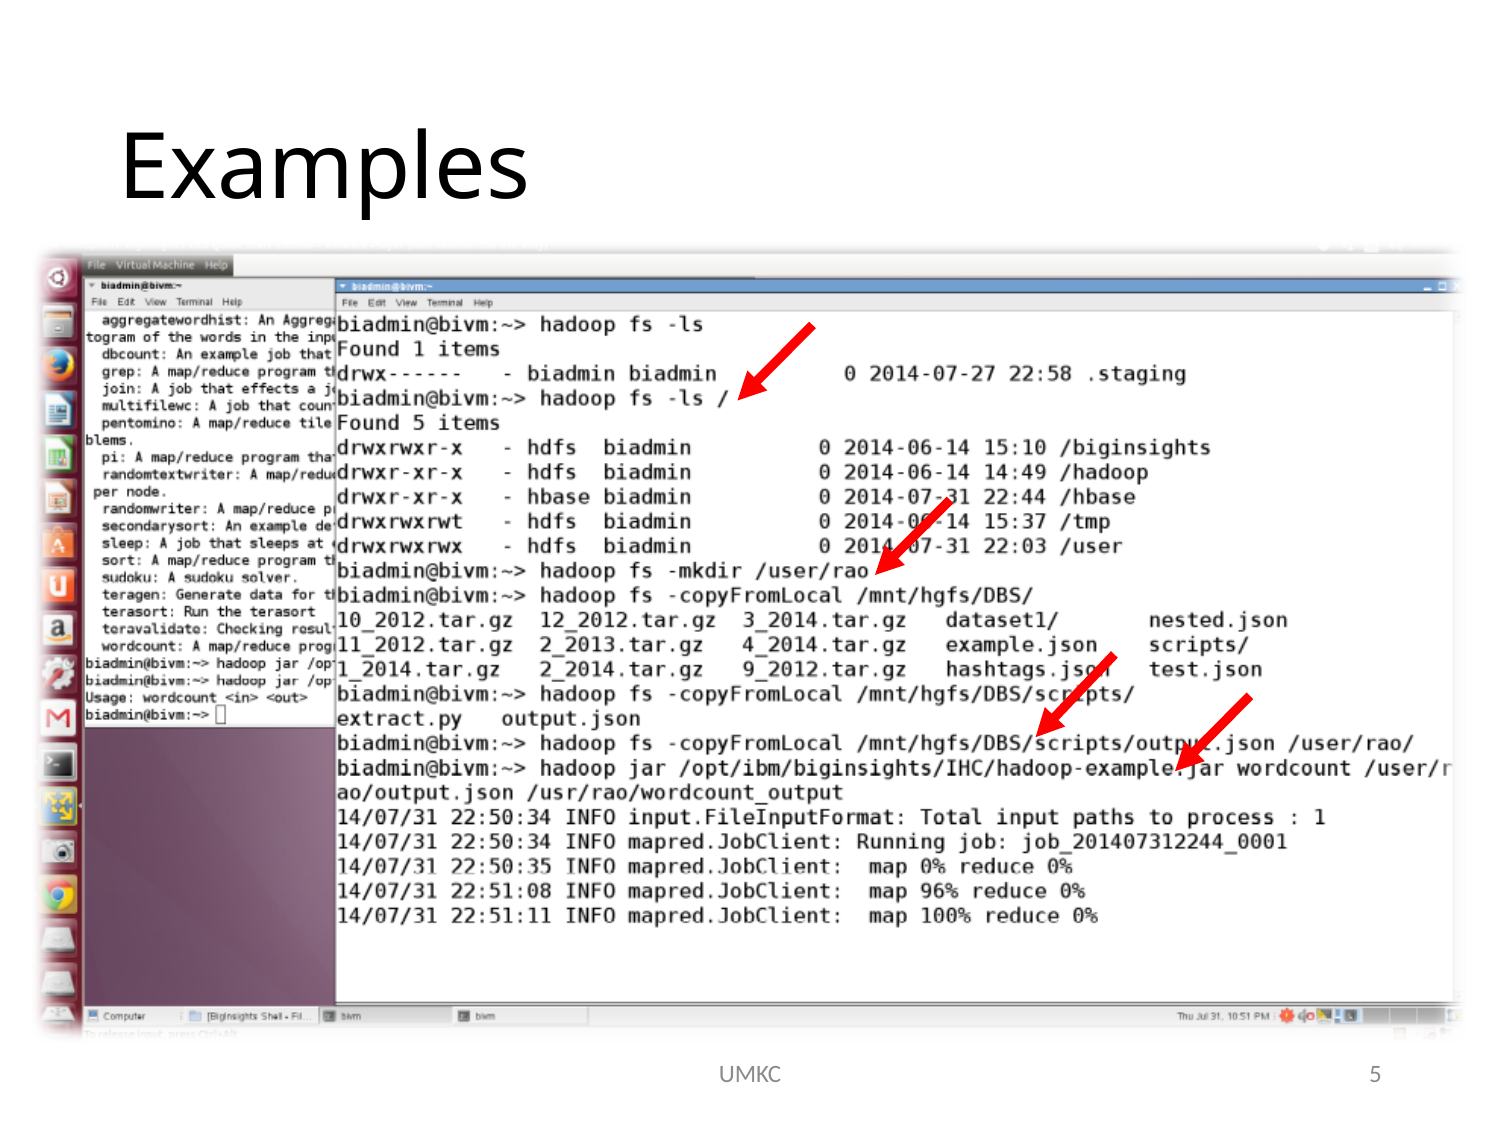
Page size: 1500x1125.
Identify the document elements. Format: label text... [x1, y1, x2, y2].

title Examples [103, 59, 1397, 242]
slide_number 5 [1059, 1043, 1397, 1103]
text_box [1174, 695, 1250, 772]
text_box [737, 324, 813, 401]
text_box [1035, 654, 1115, 738]
footer UMKC [496, 1043, 1004, 1103]
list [32, 242, 1468, 1043]
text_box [874, 499, 950, 575]
